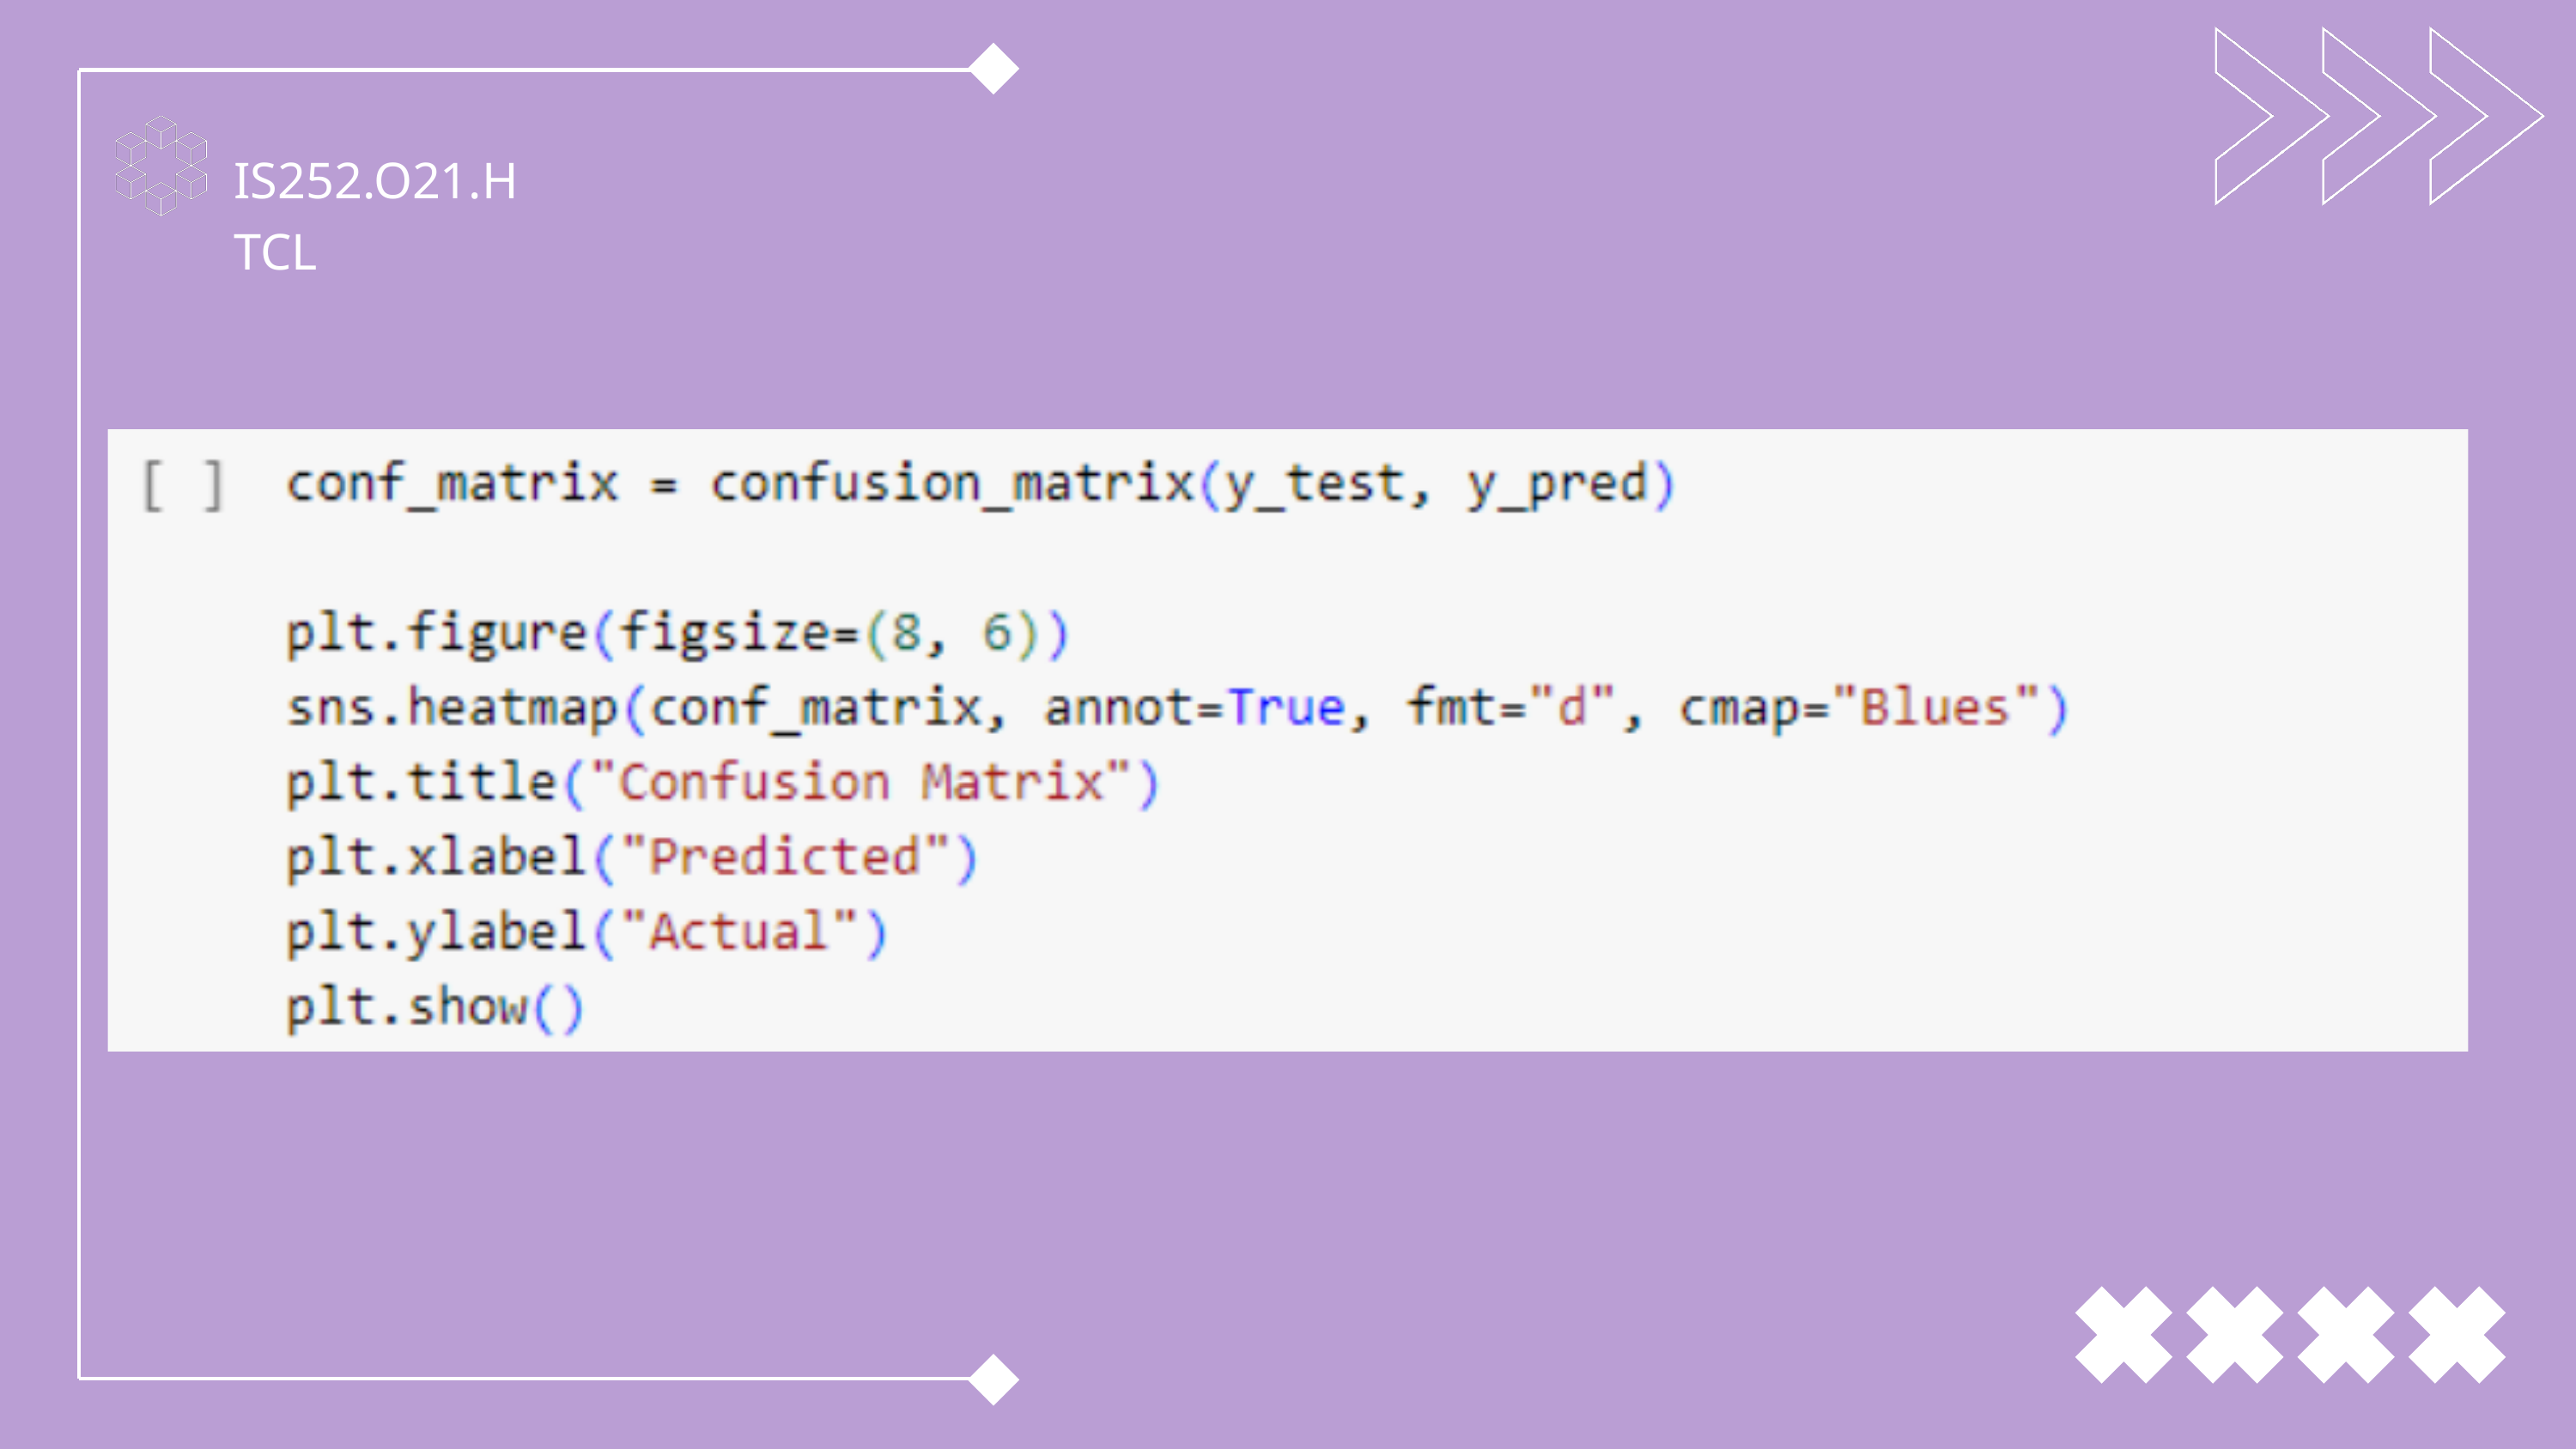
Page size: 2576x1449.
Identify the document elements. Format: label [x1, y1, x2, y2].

text_box [1023, 429, 2469, 1052]
text_box [78, 42, 1020, 1406]
text_box [2052, 1264, 2529, 1406]
text_box [2215, 26, 2545, 206]
text_box [115, 115, 530, 217]
